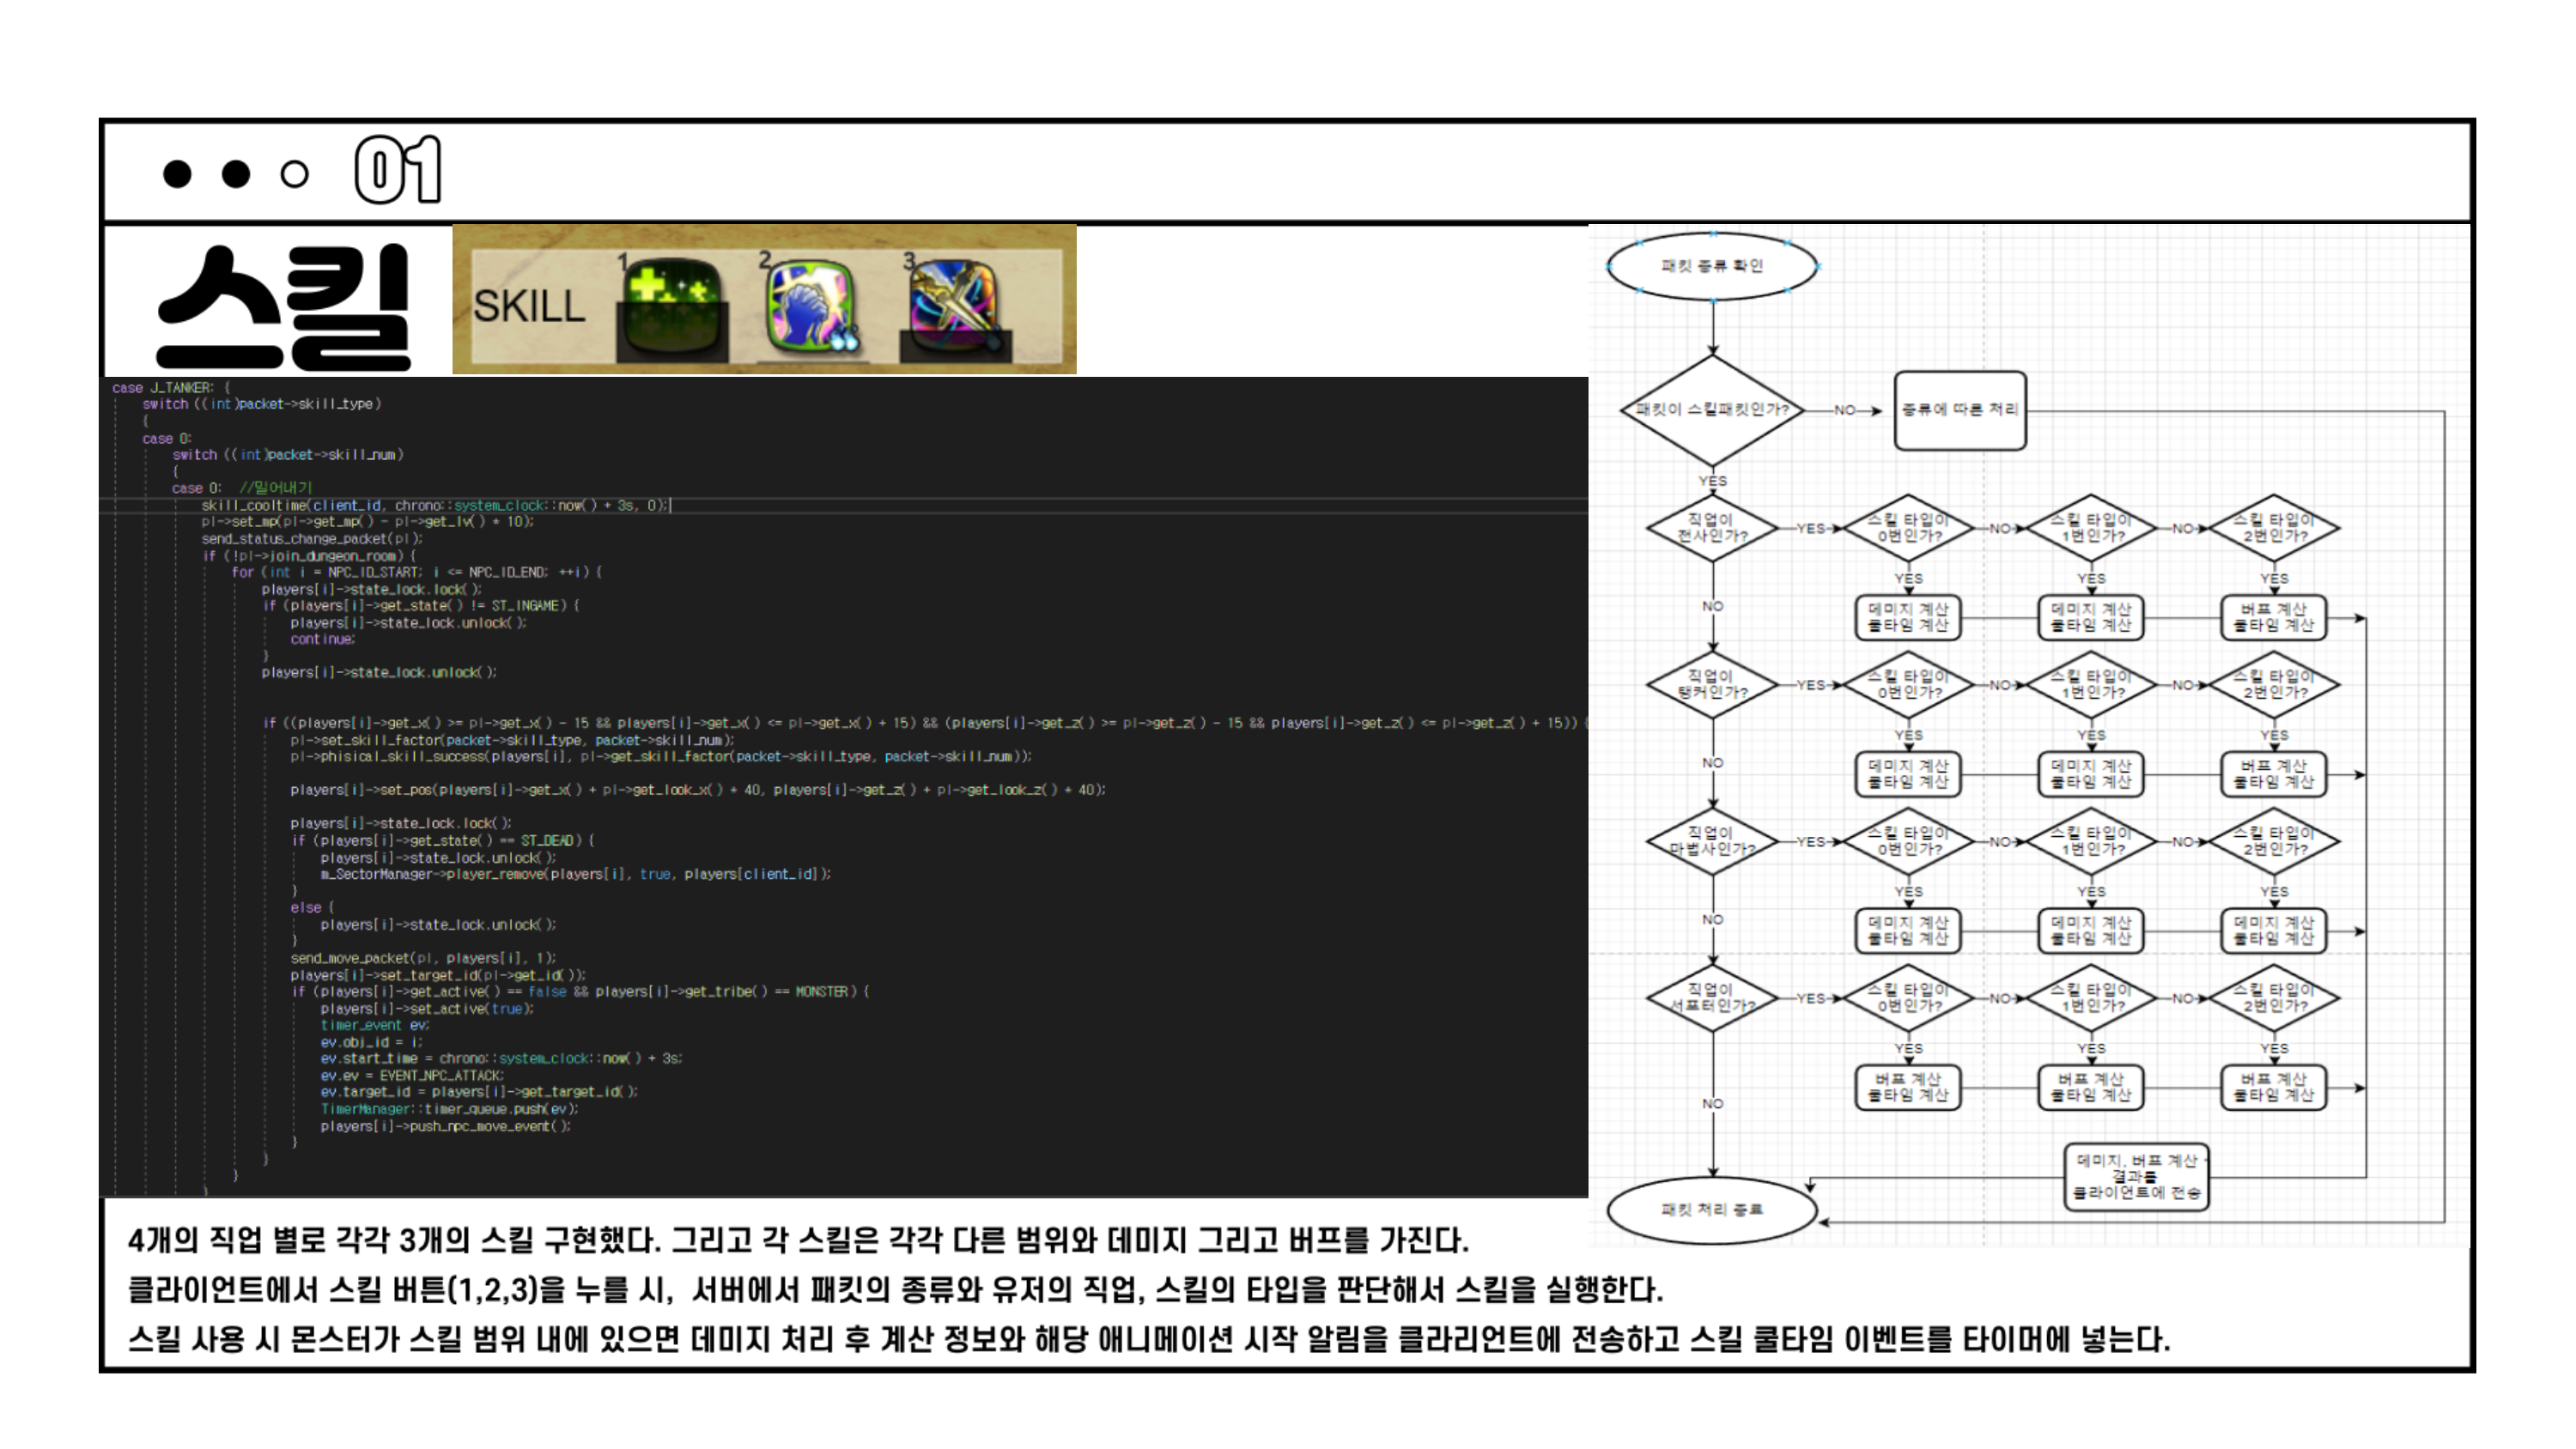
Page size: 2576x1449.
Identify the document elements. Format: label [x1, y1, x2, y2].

text_box [533, 118, 2477, 1373]
text_box [1588, 224, 2470, 1248]
text_box [452, 224, 1078, 375]
text_box [99, 1205, 1583, 1373]
text_box [99, 376, 1583, 1198]
picture [0, 87, 531, 434]
picture [124, 1217, 2185, 1374]
text_box [99, 118, 314, 192]
